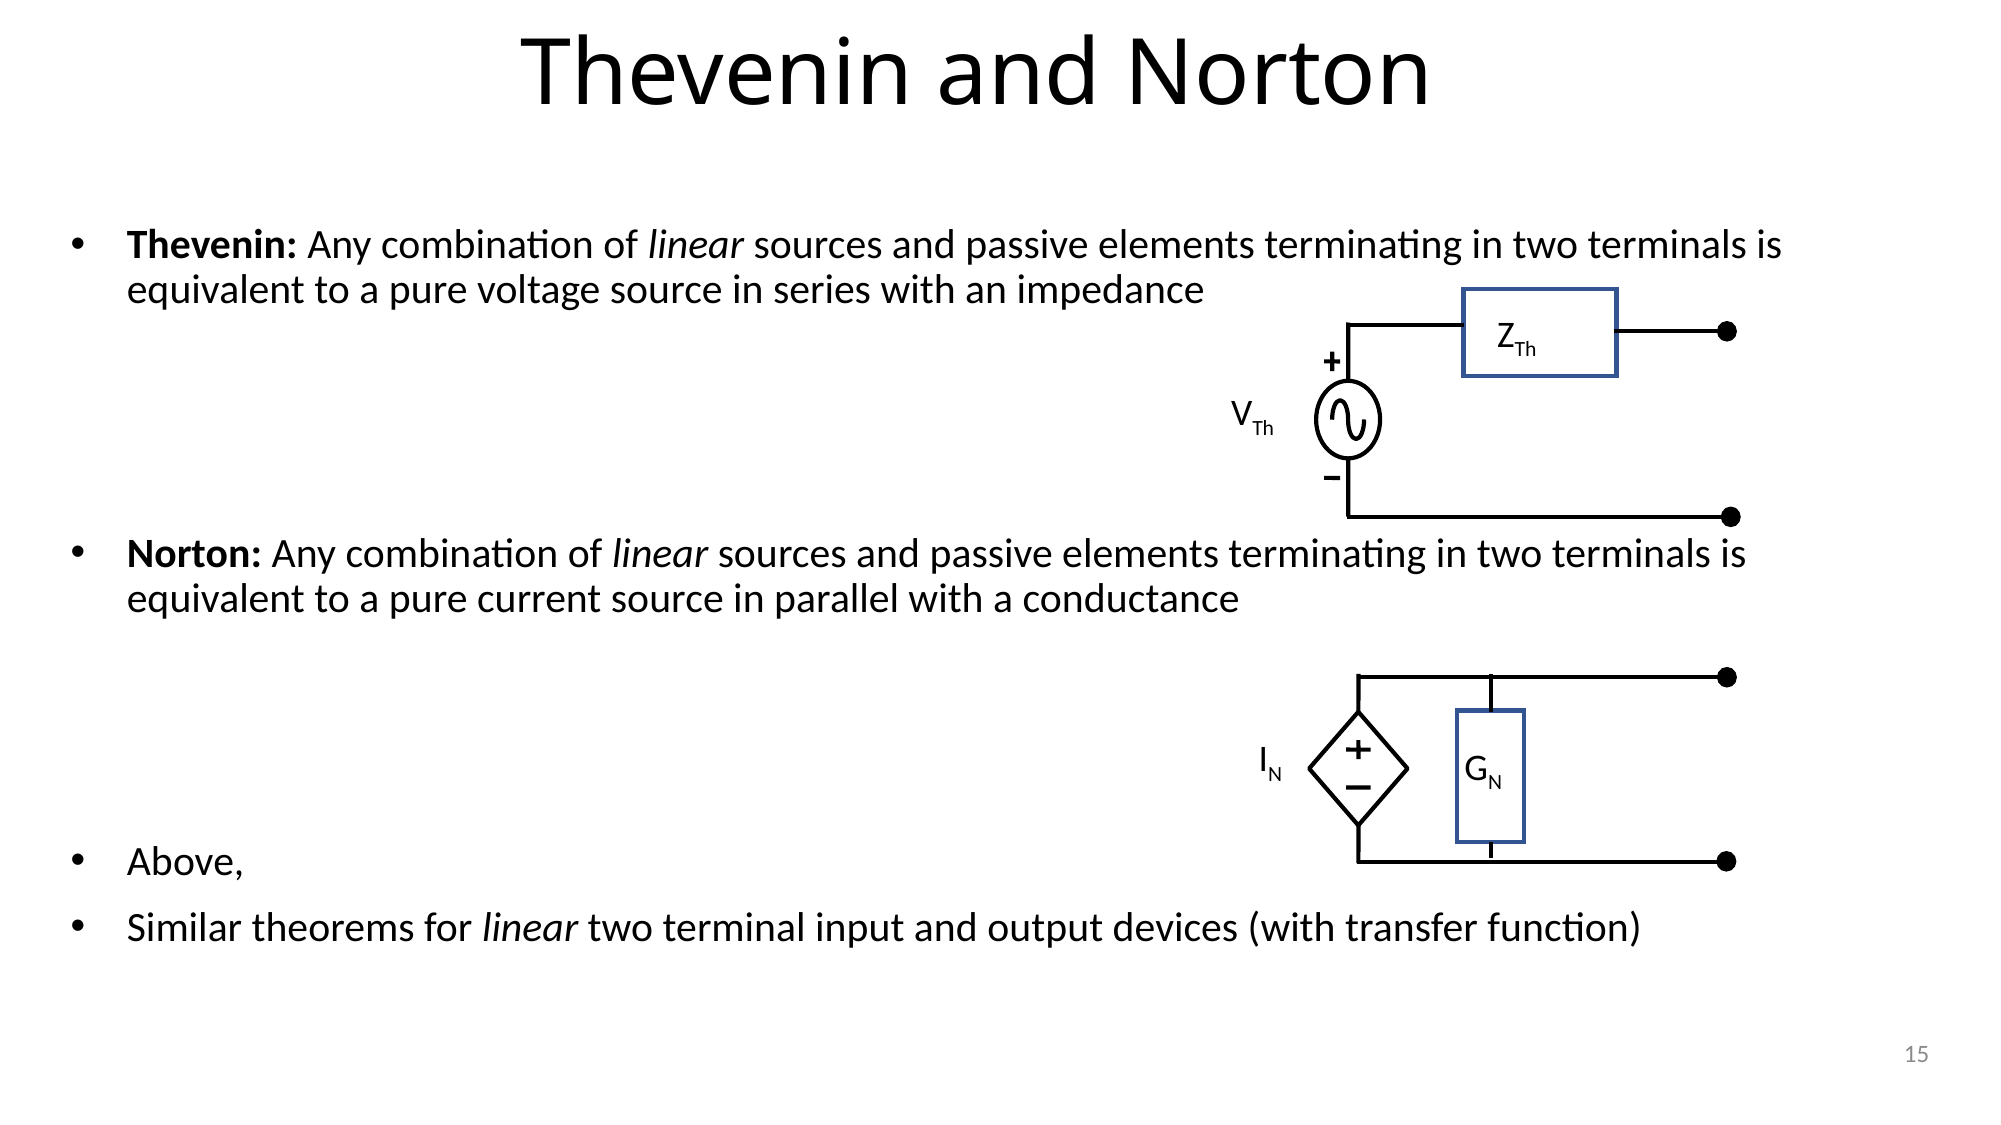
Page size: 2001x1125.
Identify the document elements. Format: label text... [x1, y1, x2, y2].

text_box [1216, 289, 1741, 527]
title Thevenin and Norton [46, 3, 1908, 147]
slide_number 15 [1594, 1022, 1945, 1082]
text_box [1243, 667, 1737, 872]
